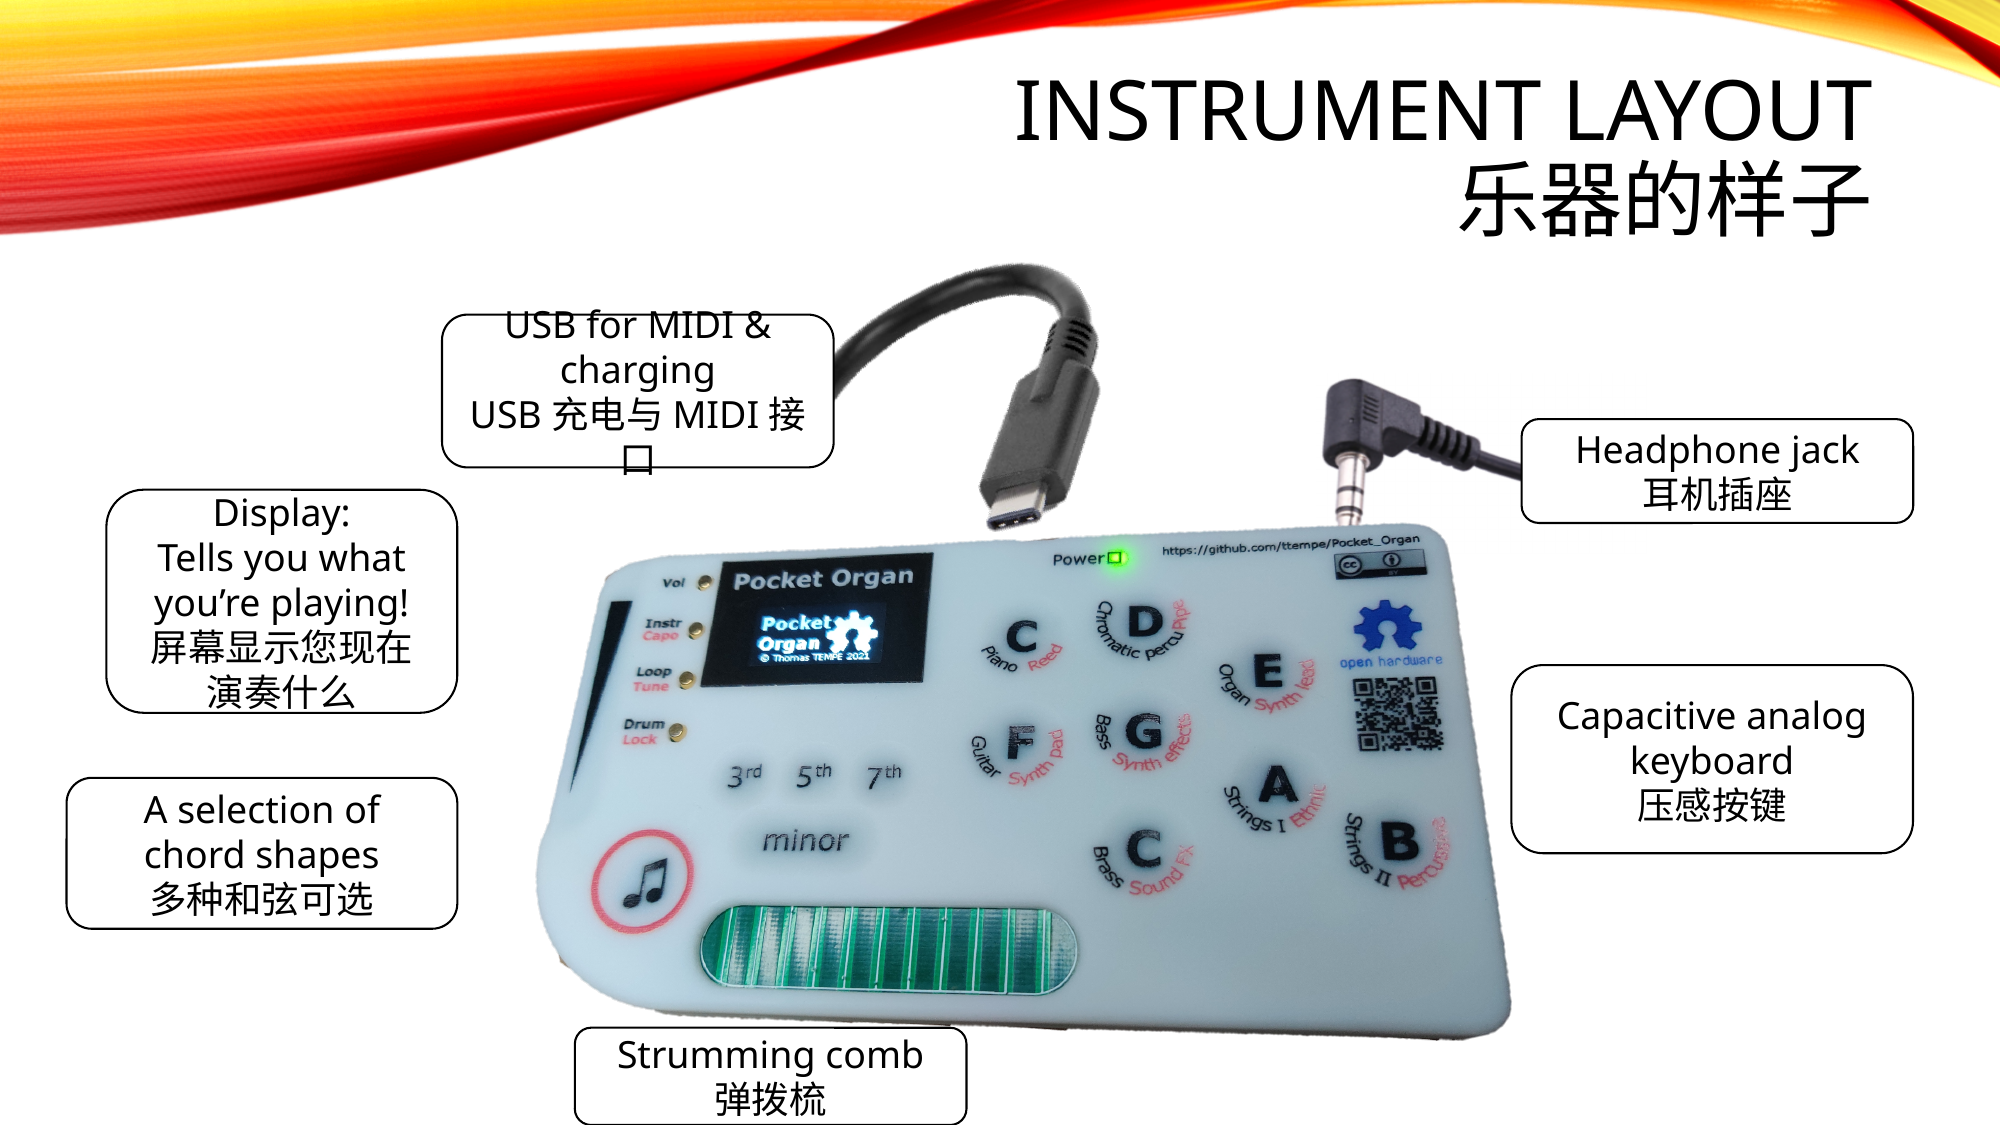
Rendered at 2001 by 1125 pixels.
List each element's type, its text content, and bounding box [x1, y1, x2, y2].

text_box Display: Tells you what you’re playing! 屏幕显示您现在演奏什么 [105, 488, 458, 714]
title INSTRUMENT LAYOUT 乐器的样子 [474, 52, 1888, 265]
text_box Headphone jack 耳机插座 [1574, 418, 1915, 525]
text_box USB for MIDI & charging USB充电与MIDI接口 [440, 313, 625, 469]
text_box Capacitive analog keyboard 压感按键 [1574, 664, 1915, 855]
picture [0, 0, 2000, 237]
text_box A selection of chord shapes 多种和弦可选 [65, 776, 459, 930]
picture [400, 96, 1649, 1125]
